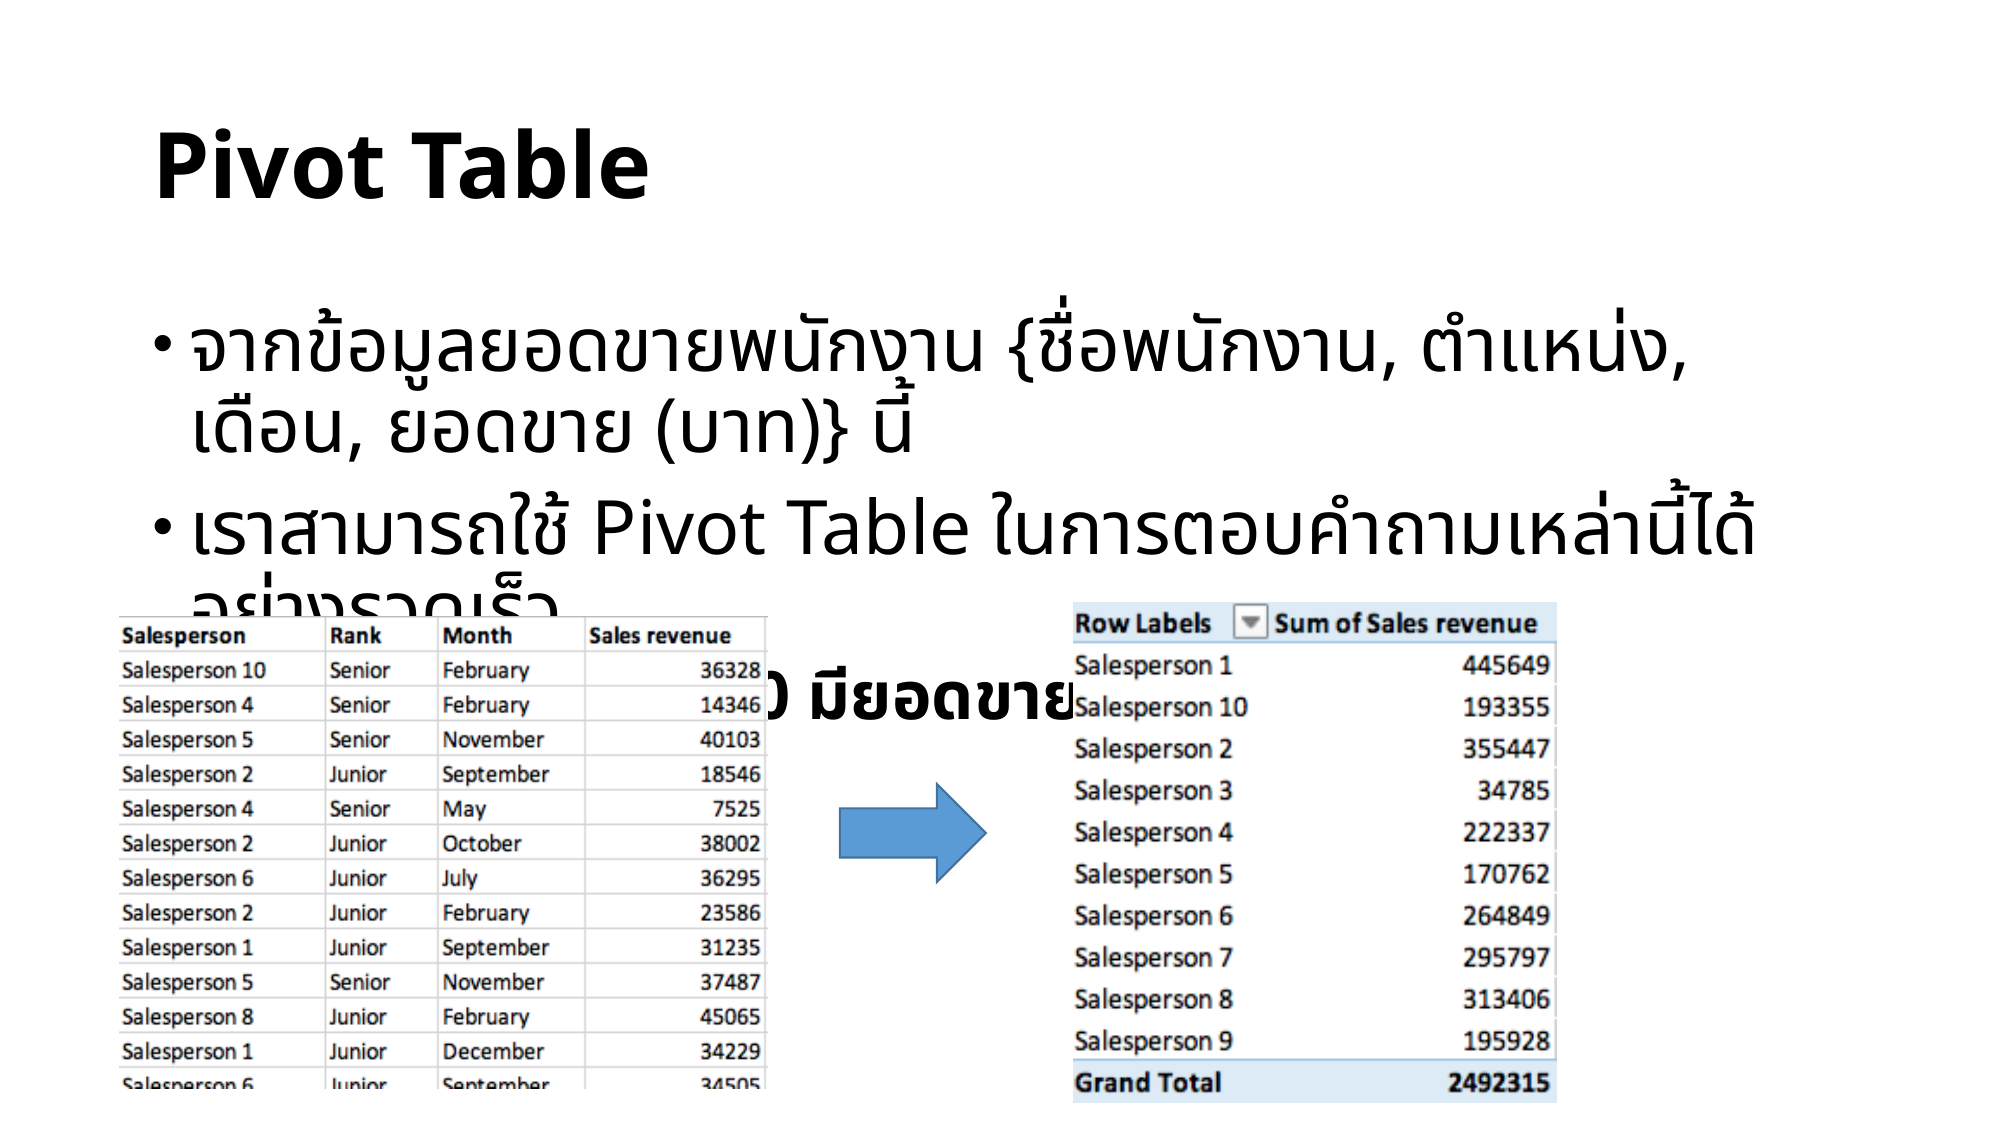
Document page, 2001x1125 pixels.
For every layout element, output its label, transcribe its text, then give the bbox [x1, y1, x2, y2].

text_box [838, 781, 988, 885]
title Pivot Table [137, 59, 1863, 278]
picture [119, 616, 768, 1089]
picture [1073, 602, 1557, 1103]
list จากข้อมูลยอดขายพนักงาน {ชื่อพนักงาน, ตำแหน่ง, เดือน, ยอดขาย (บาท)} นี้ เราสามารถใช้ Pivot Table ในการตอบคำถามเหล่านี้ได้อย่างรวดเร็ว พนักงานคนที่ 1-10 มียอดขายรวมทั้งปี เท่าใด ? [137, 299, 1863, 1014]
